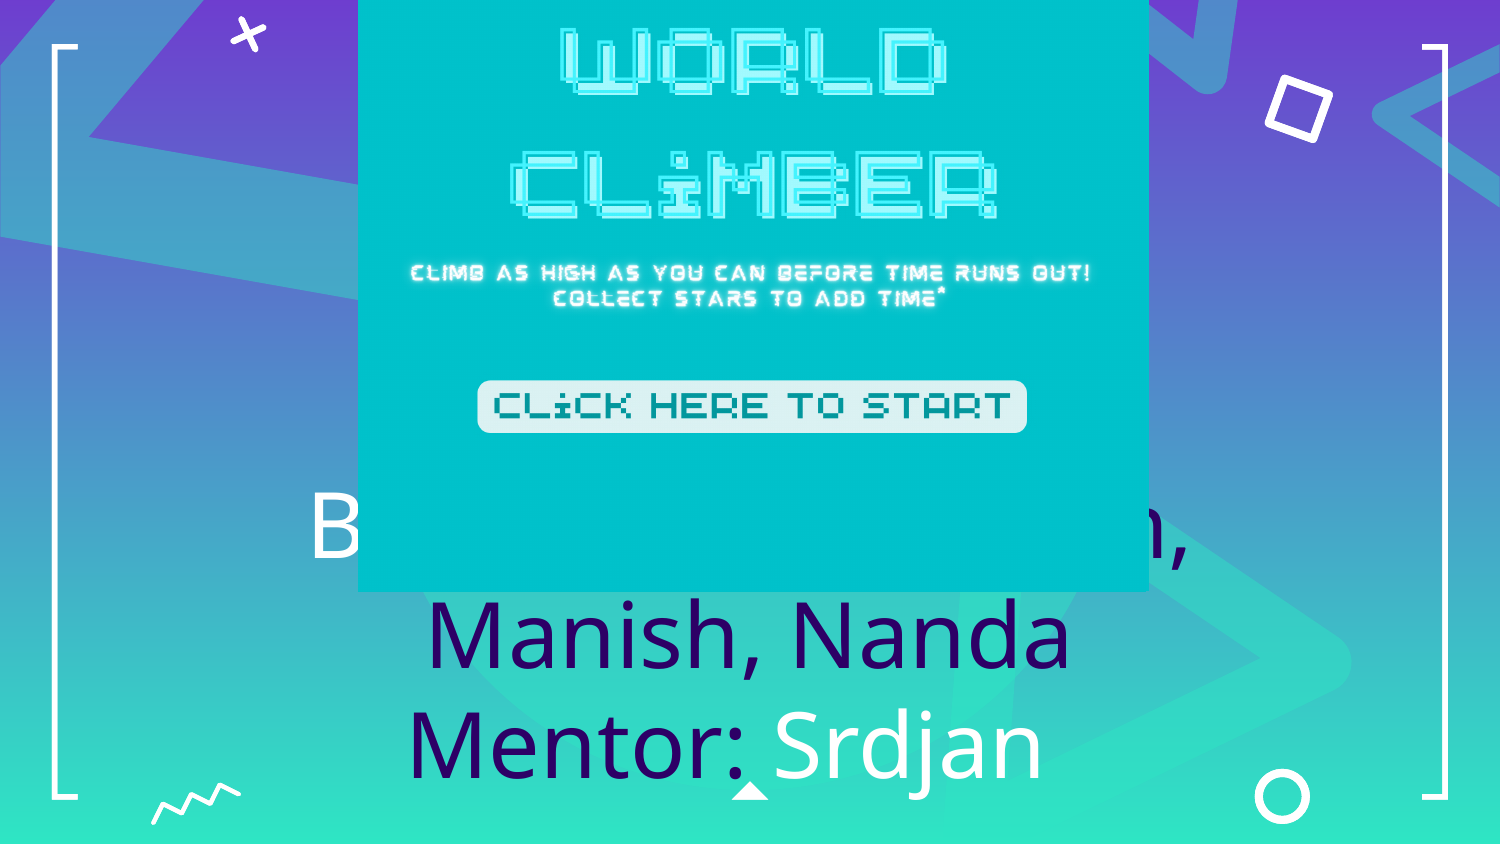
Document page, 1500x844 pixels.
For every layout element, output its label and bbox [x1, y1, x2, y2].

text_box [51, 16, 1449, 844]
picture [358, 0, 1149, 592]
